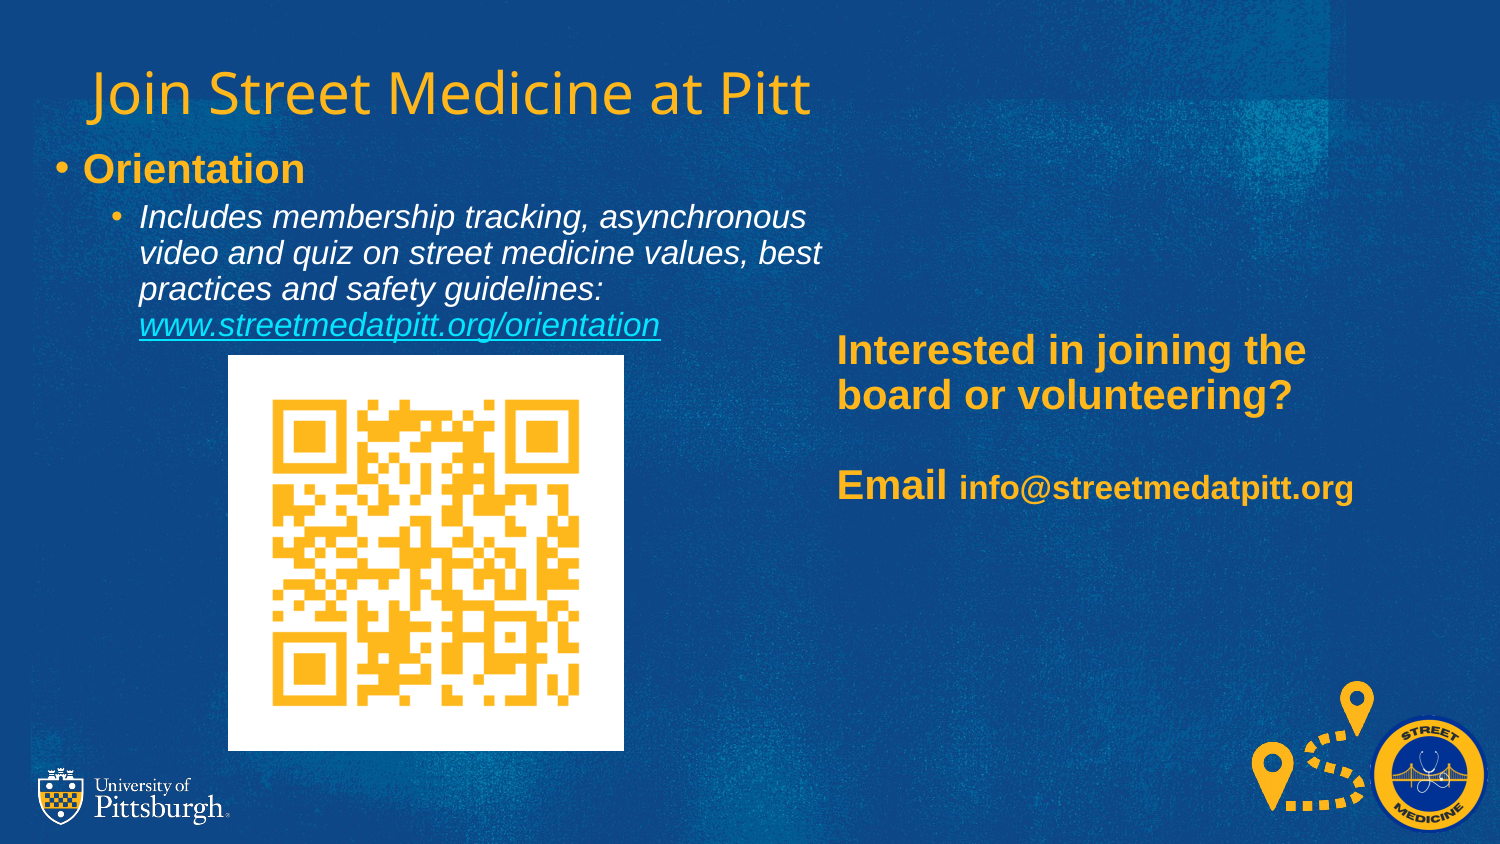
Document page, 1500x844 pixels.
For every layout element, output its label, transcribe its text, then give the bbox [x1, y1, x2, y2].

list Interested in joining the board or volunteering? Email info@streetmedatpitt.org [821, 321, 1450, 728]
picture [0, 0, 1500, 844]
list Orientation Includes membership tracking, asynchronous video and quiz on street medicine values, best practices and safety guidelines: www.streetmedatpitt.org/orientation [39, 139, 879, 679]
title Join Street Medicine at Pitt [76, 56, 1371, 148]
